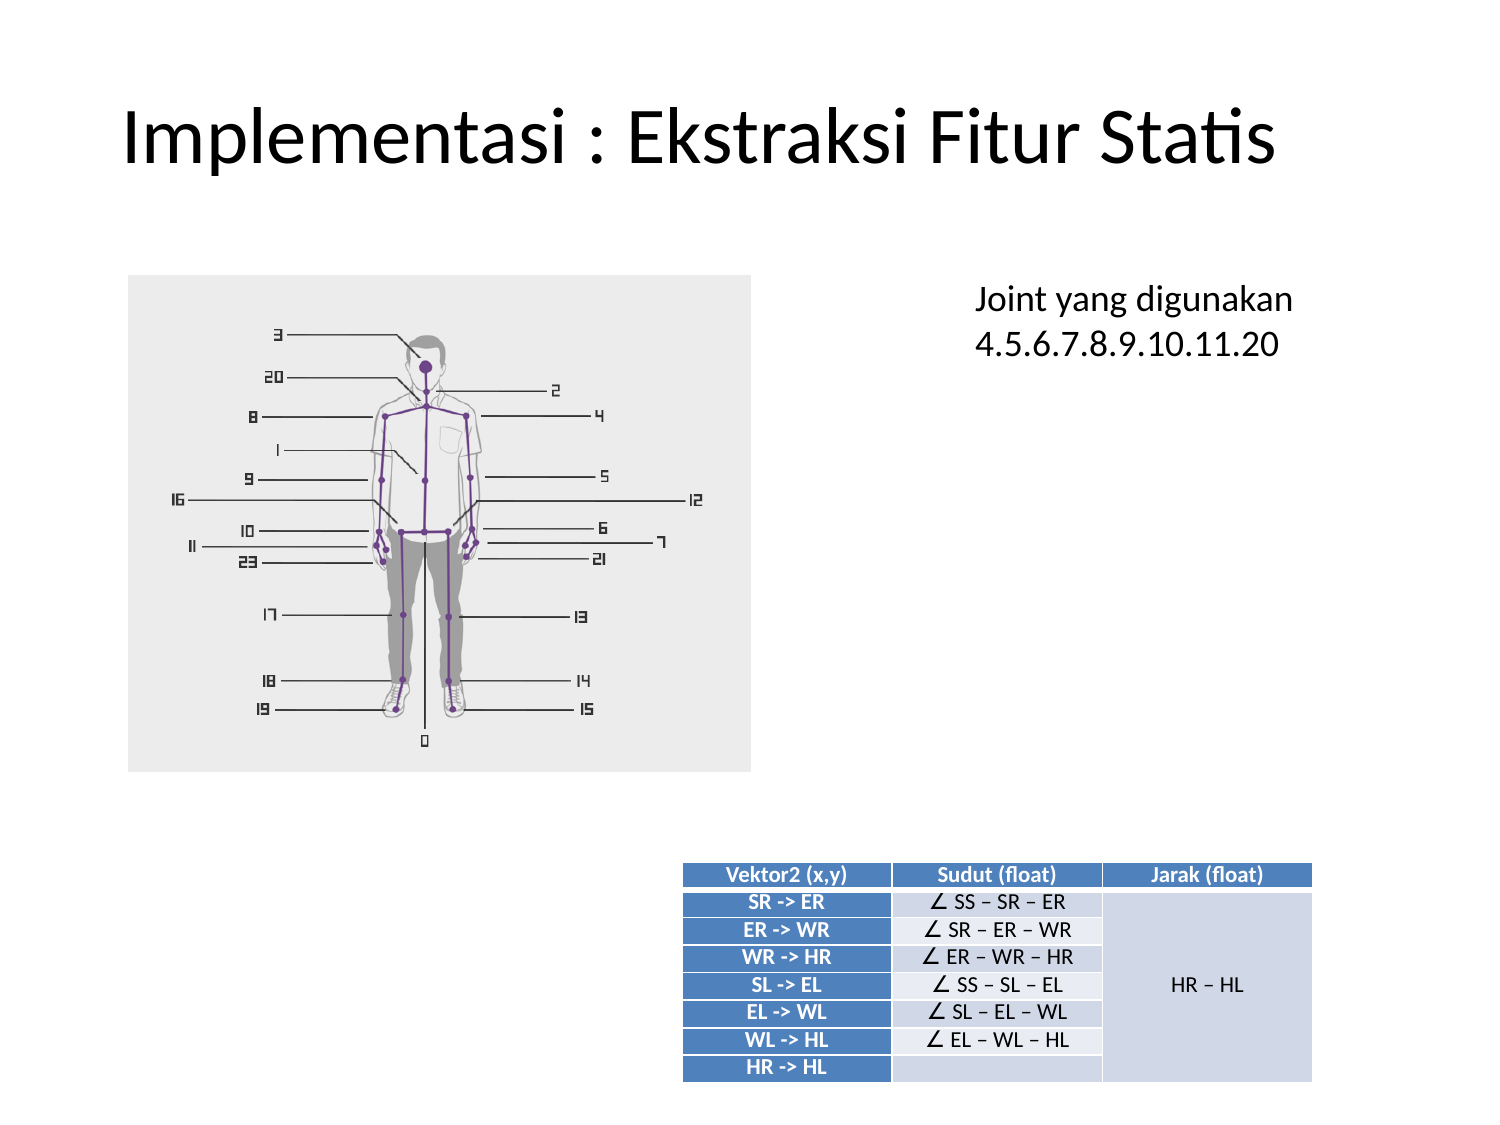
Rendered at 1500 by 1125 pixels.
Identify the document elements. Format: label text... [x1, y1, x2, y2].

table_cell ∠ SS – SR – ER [893, 893, 1102, 917]
table_cell SR -> ER [683, 893, 891, 917]
table_cell [893, 1056, 1102, 1082]
title Implementasi : Ekstraksi Fitur Statis [75, 37, 1325, 225]
table_cell ∠ SS – SL – EL [893, 973, 1102, 999]
table_cell HR -> HL [683, 1056, 891, 1082]
table_cell ∠ SL – EL – WL [893, 1001, 1102, 1027]
table_cell ∠ ER – WR – HR [893, 946, 1102, 972]
table_cell HR – HL [1103, 893, 1312, 1082]
table_cell ∠ EL – WL – HL [893, 1029, 1102, 1054]
table_cell EL -> WL [683, 1001, 891, 1027]
text_box Joint yang digunakan 4.5.6.7.8.9.10.11.20 [960, 266, 1309, 372]
table_header Jarak (float) [1103, 863, 1312, 887]
table_header Sudut (float) [893, 863, 1102, 887]
table_cell WL -> HL [683, 1029, 891, 1054]
table_header Vektor2 (x,y) [683, 863, 891, 887]
picture [127, 275, 751, 772]
table_cell SL -> EL [683, 973, 891, 999]
table_cell ER -> WR [683, 918, 891, 944]
table_cell WR -> HR [683, 946, 891, 972]
table_cell ∠ SR – ER – WR [893, 918, 1102, 944]
